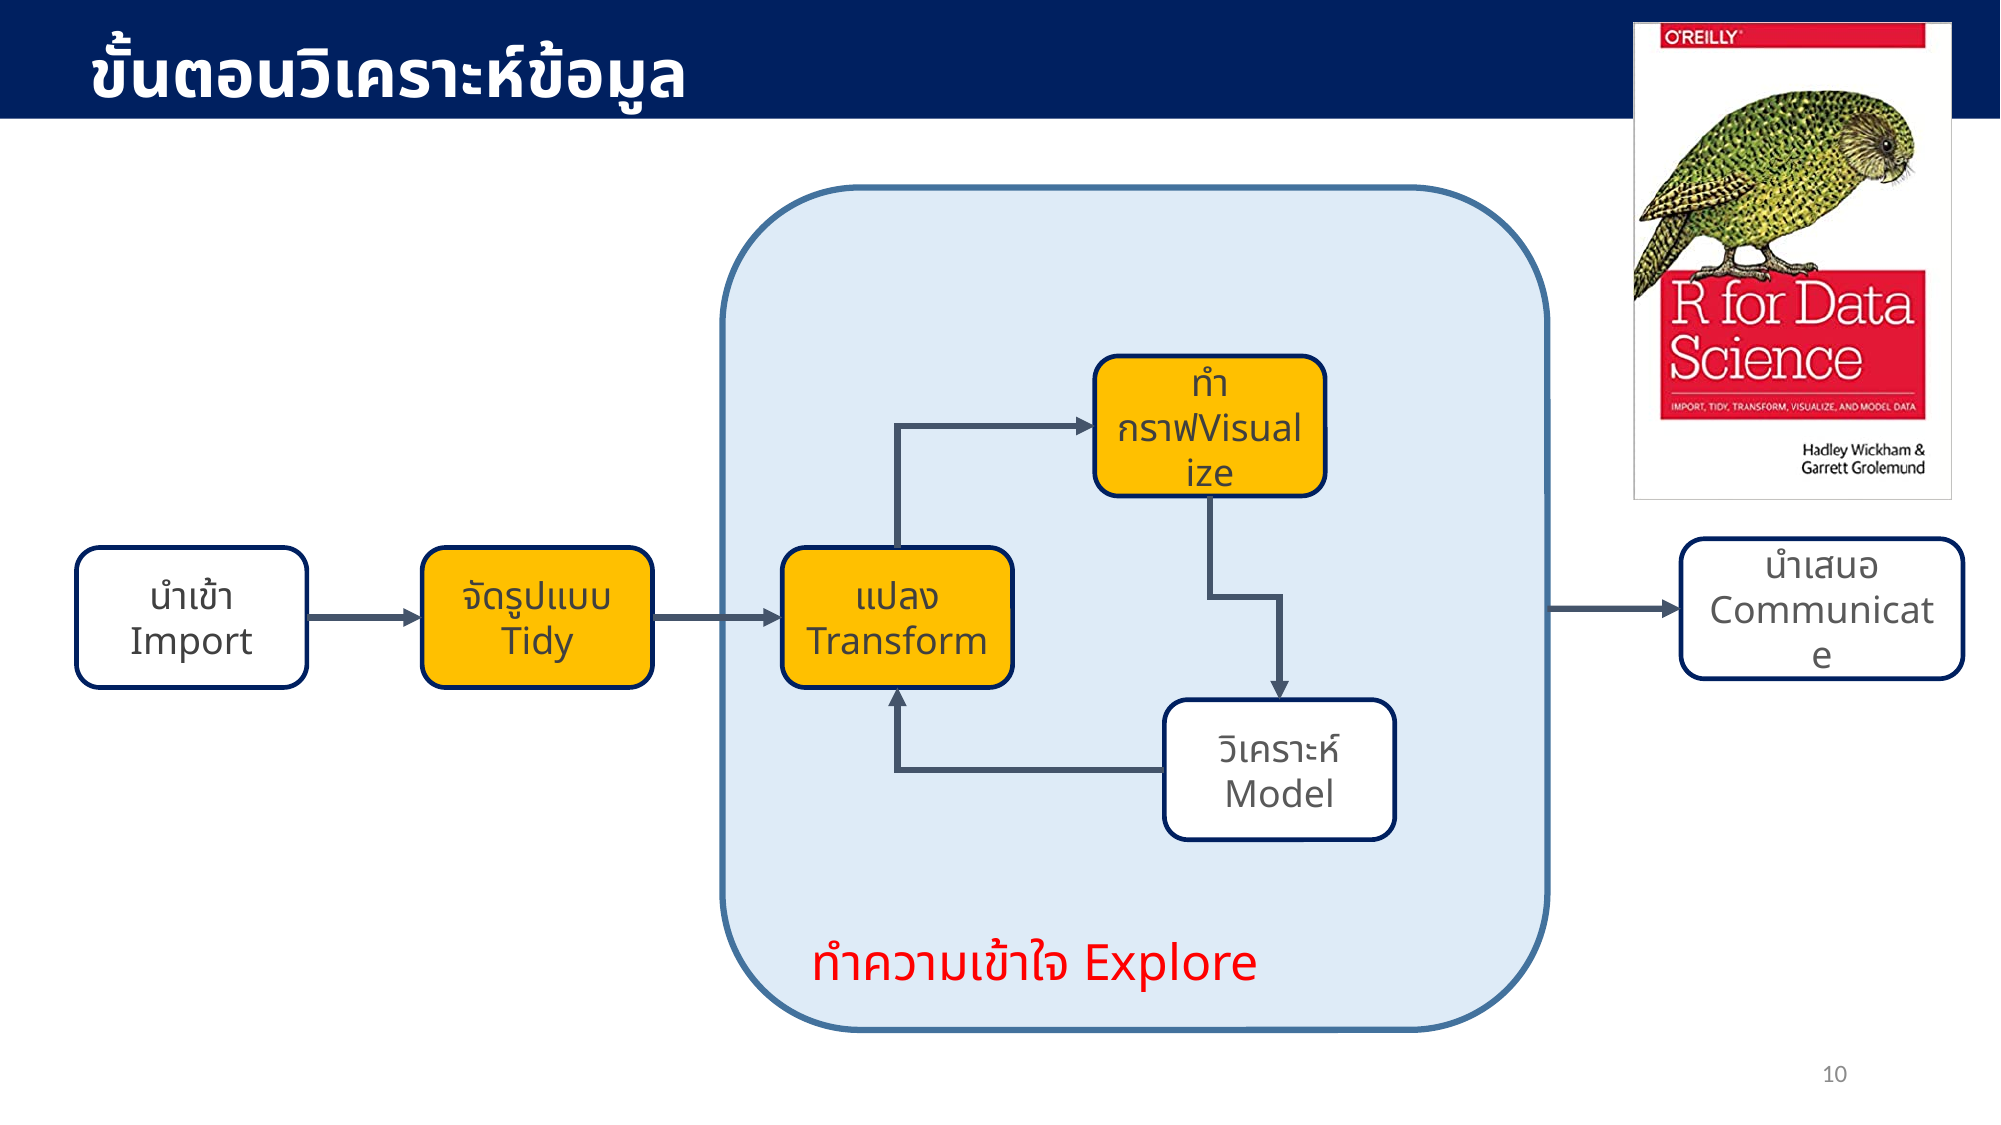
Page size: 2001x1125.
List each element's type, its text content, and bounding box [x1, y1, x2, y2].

text_box จัดรูปแบบ Tidy [421, 546, 654, 689]
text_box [935, 387, 1057, 586]
text_box ขั้นตอนวิเคราะห์ข้อมูล [0, 0, 2000, 119]
text_box นำเข้า Import [75, 546, 308, 689]
text_box นำเสนอ Communicate [1679, 537, 1965, 680]
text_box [1142, 562, 1347, 633]
text_box แปลง Transform [781, 546, 1014, 689]
picture [1633, 22, 1952, 500]
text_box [897, 687, 1165, 770]
text_box [721, 186, 1549, 1031]
slide_number 10 [1412, 1042, 1863, 1103]
text_box ทำความเข้าใจ Explore [797, 923, 1275, 998]
text_box ทำกราฟVisualize [1093, 354, 1327, 498]
text_box วิเคราะห์ Model [1163, 698, 1396, 841]
